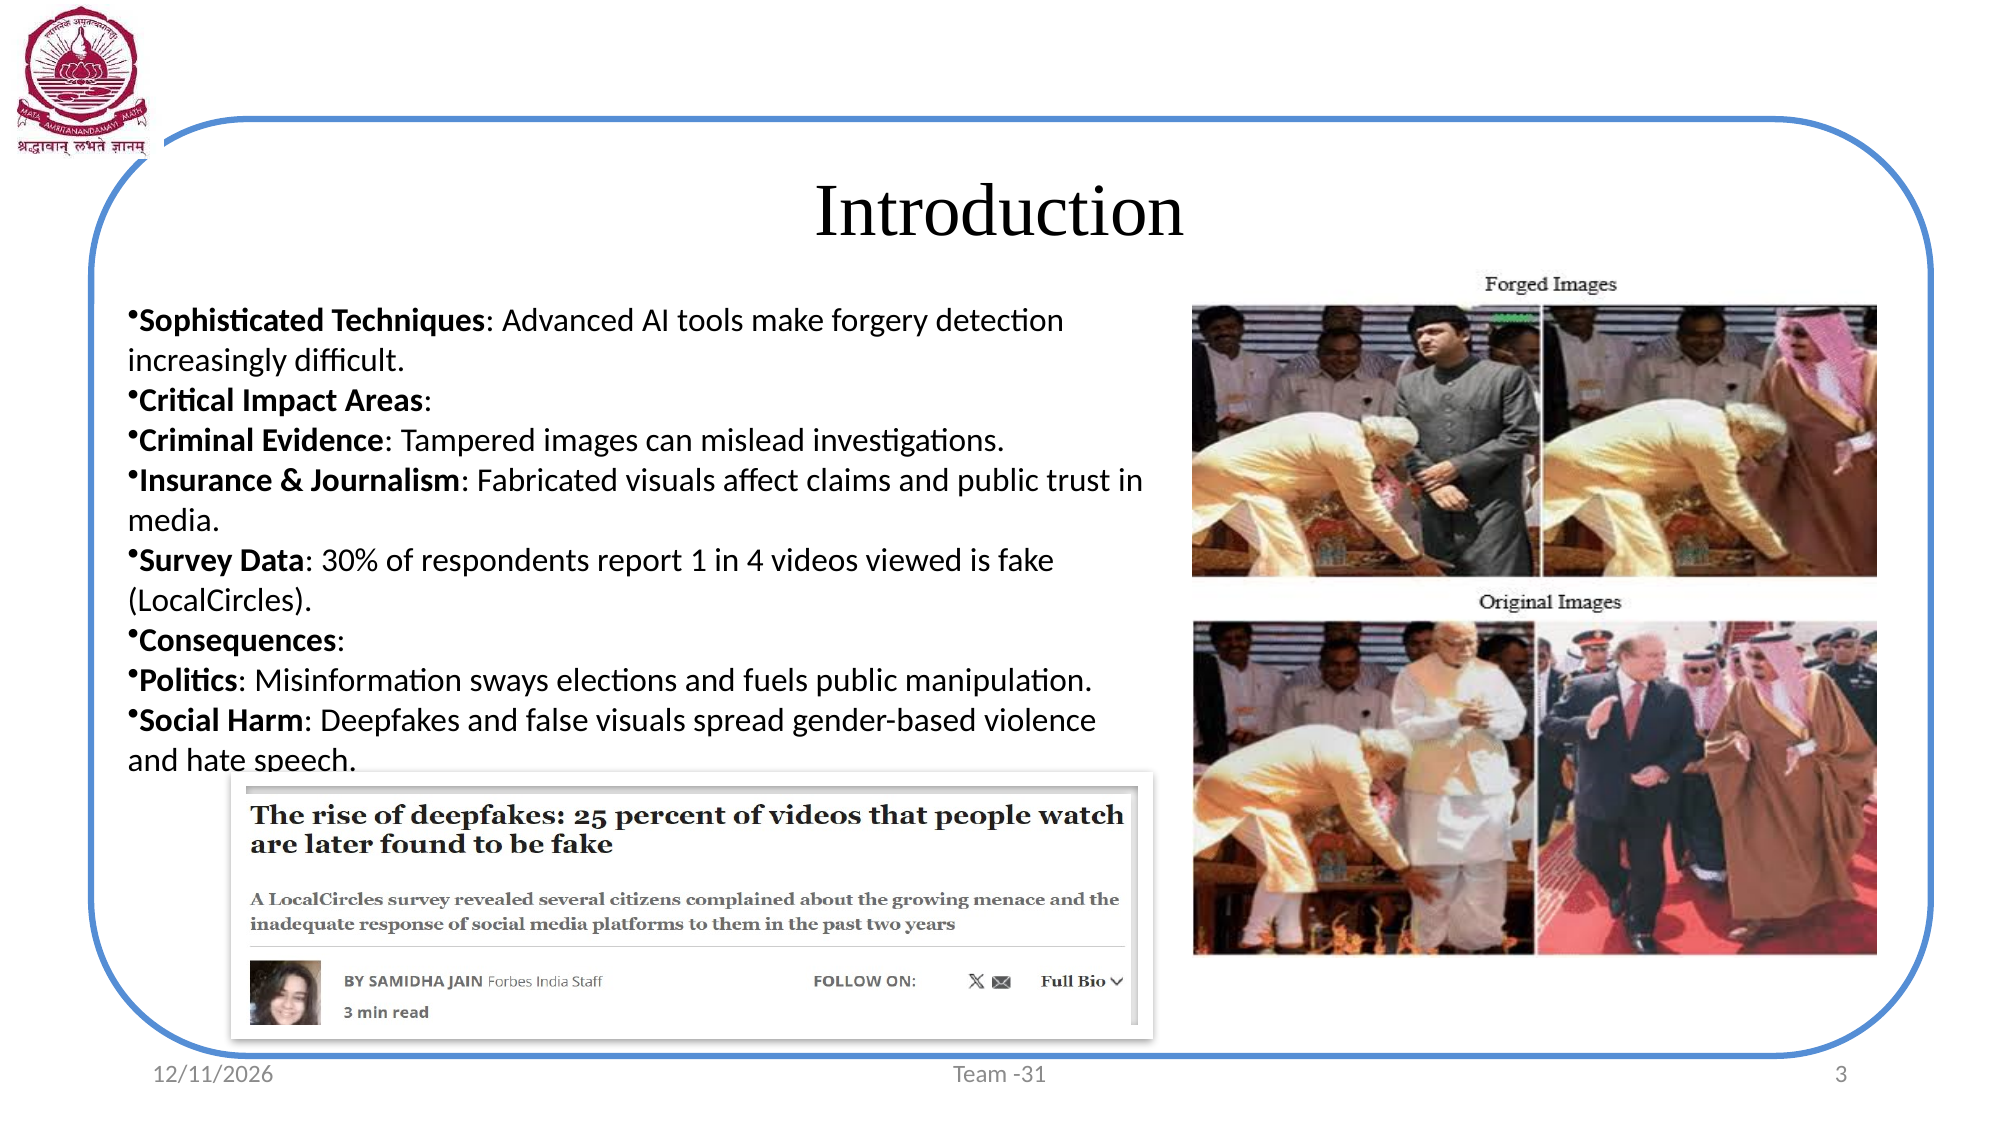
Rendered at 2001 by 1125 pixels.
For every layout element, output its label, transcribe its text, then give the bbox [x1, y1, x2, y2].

picture [5, 4, 164, 159]
subtitle Sophisticated Techniques: Advanced AI tools make forgery detection increasingly difficult. Critical Impact Areas: Criminal Evidence: Tampered images can mislead investigations. Insurance & Journalism: Fabricated visuals affect claims and public trust in media. Survey Data: 30% of respondents report 1 in 4 videos viewed is fake (LocalCircles). Consequences: Politics: Misinformation sways elections and fuels public manipulation. Social Harm: Deepfakes and false visuals spread gender-based violence and hate speech. [112, 224, 1171, 892]
slide_number 3 [1412, 1042, 1863, 1103]
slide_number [137, 1042, 588, 1103]
title Introduction [659, 167, 1341, 260]
picture [1192, 269, 1877, 958]
picture [245, 786, 1139, 1025]
text_box [90, 118, 1932, 1057]
footer Team -31 [662, 1042, 1338, 1103]
